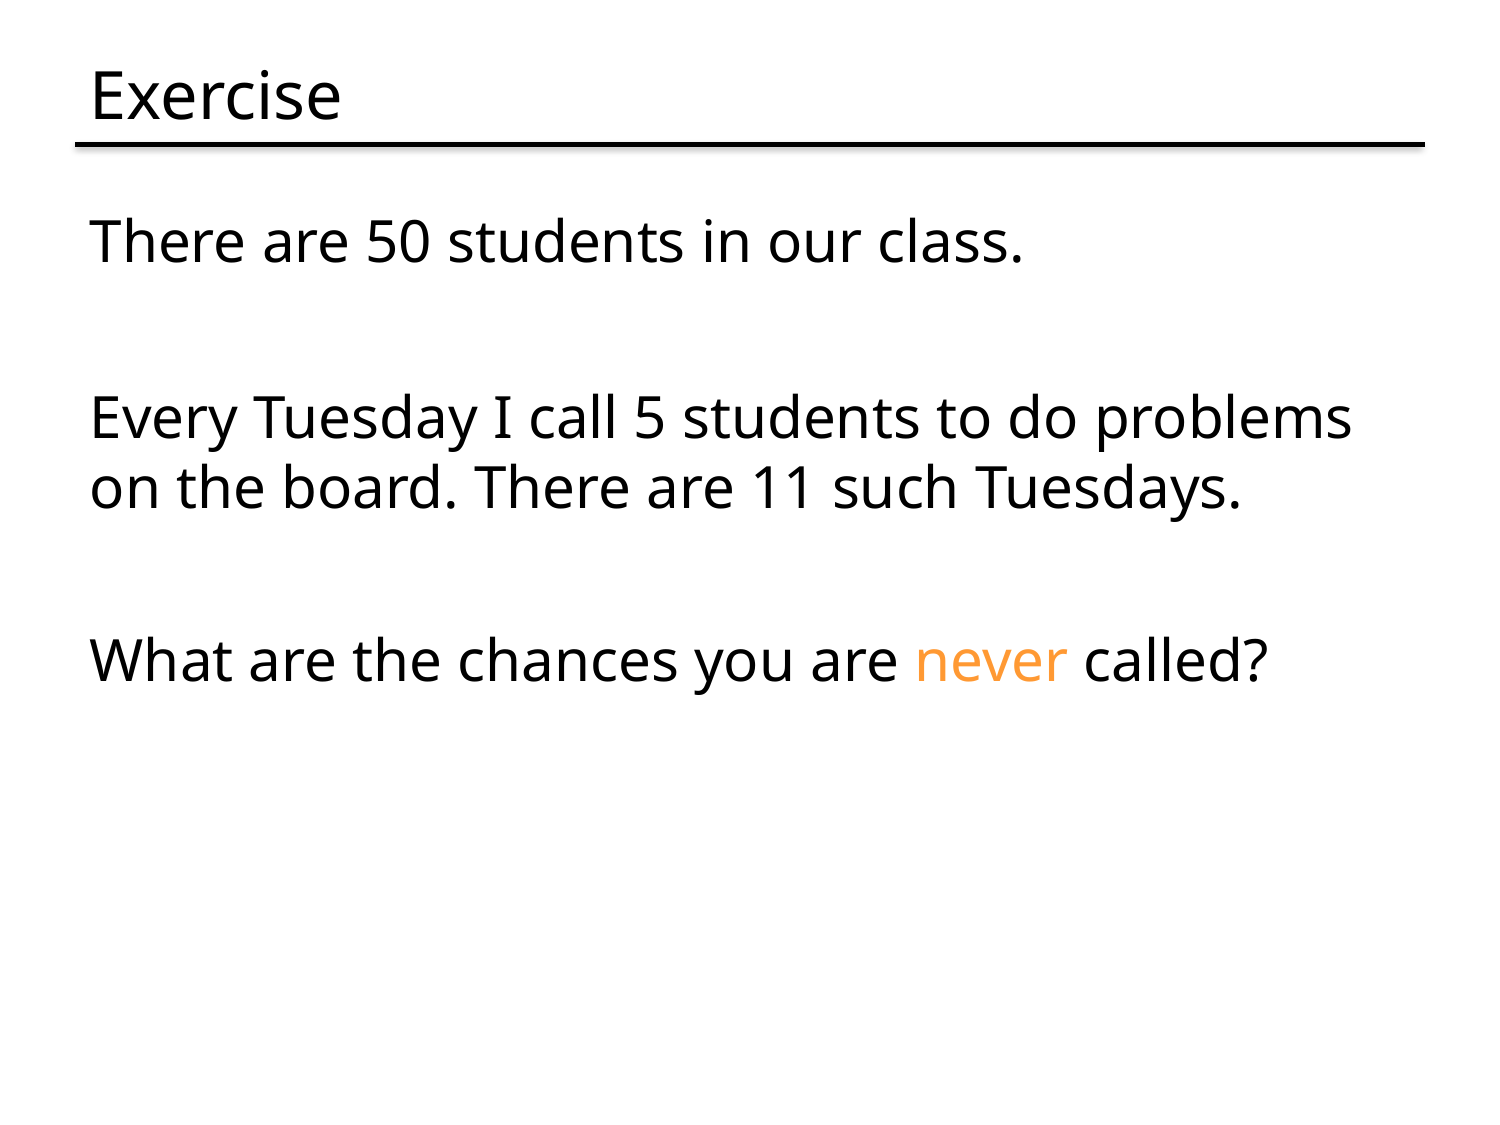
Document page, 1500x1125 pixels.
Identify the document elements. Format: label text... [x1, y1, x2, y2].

text_box Every Tuesday I call 5 students to do problems on the board. There are 11 such Tuesdays. [74, 372, 1425, 528]
title Exercise [75, 45, 1425, 145]
text_box There are 50 students in our class. [74, 196, 1425, 282]
text_box What are the chances you are never called? [74, 615, 1425, 700]
